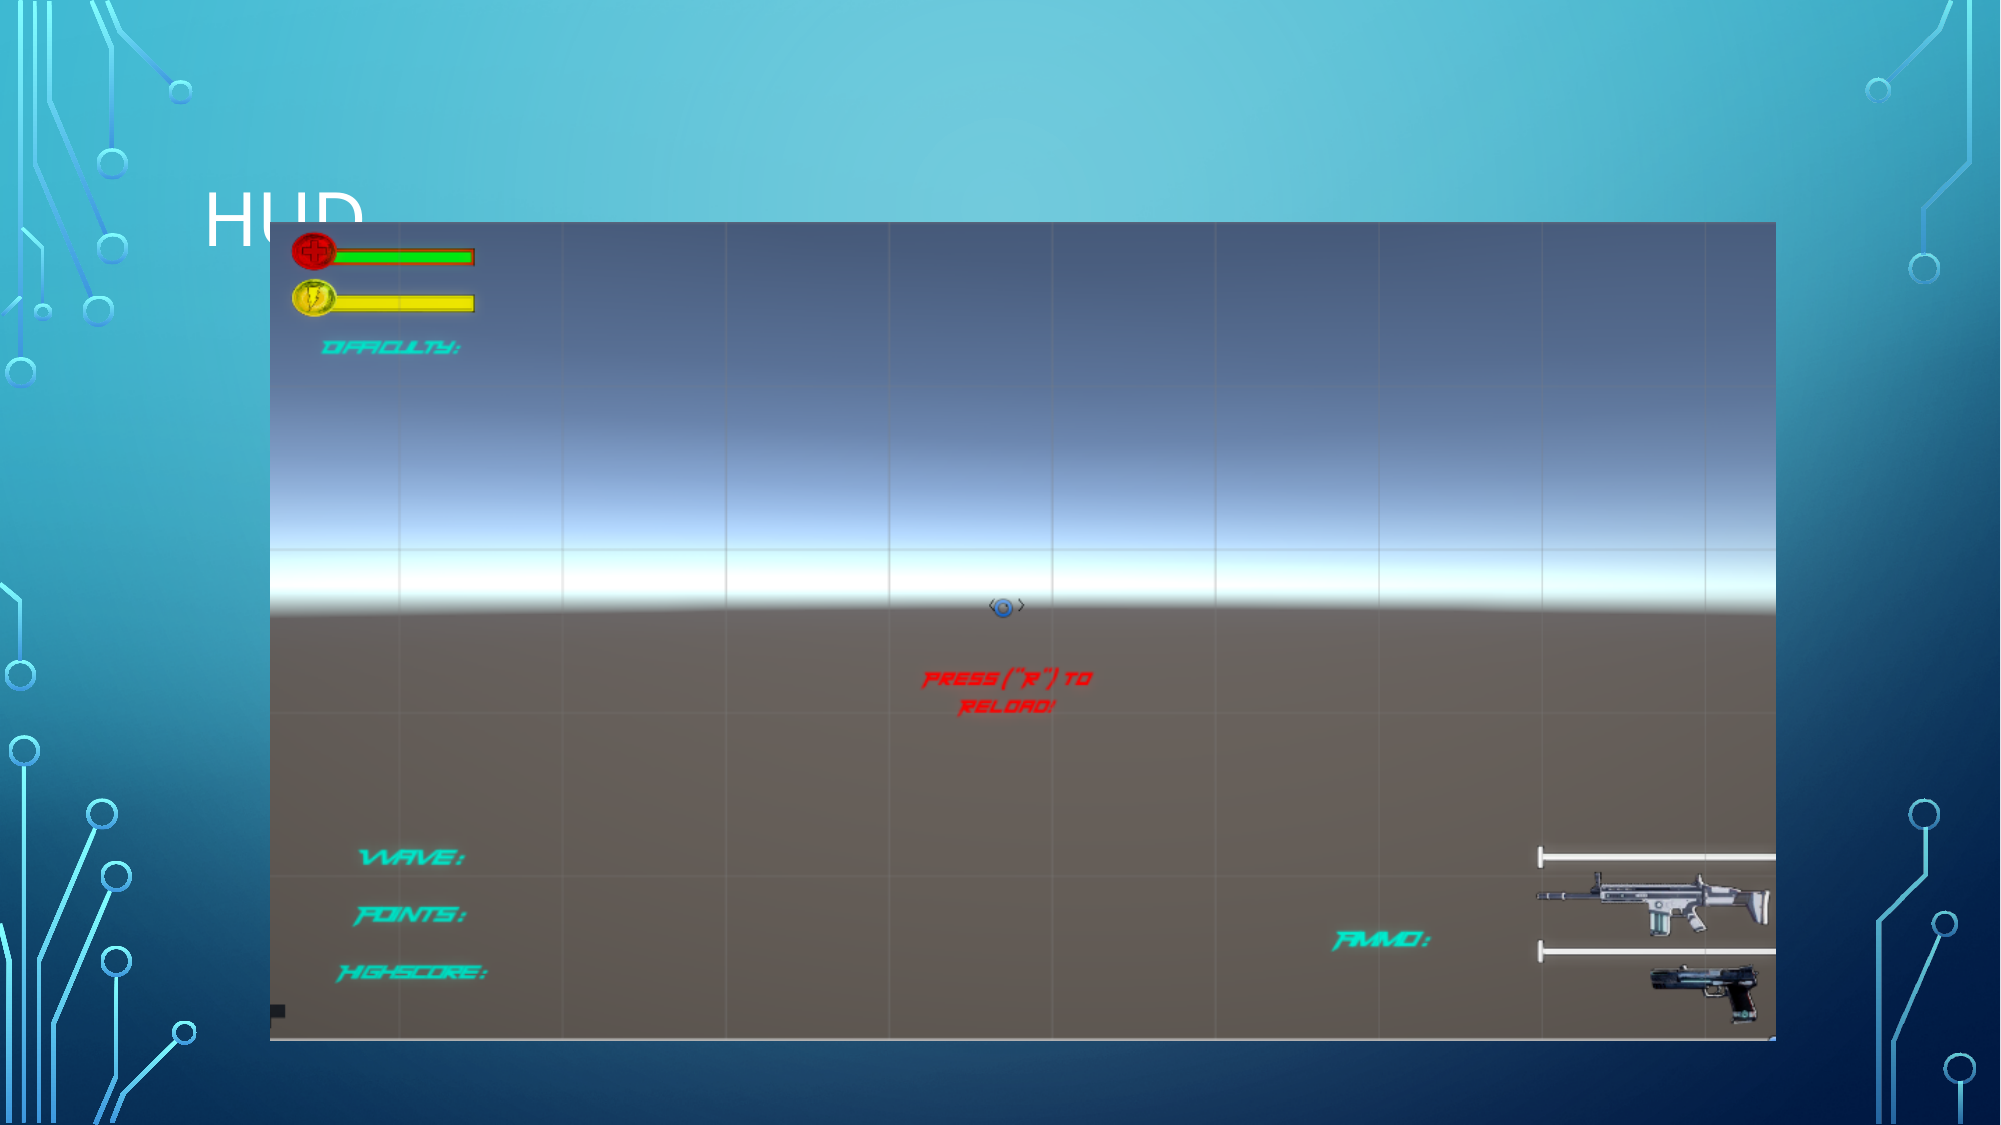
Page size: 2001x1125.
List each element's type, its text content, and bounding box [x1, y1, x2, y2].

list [270, 222, 1776, 1041]
title HUD [187, 101, 1813, 344]
